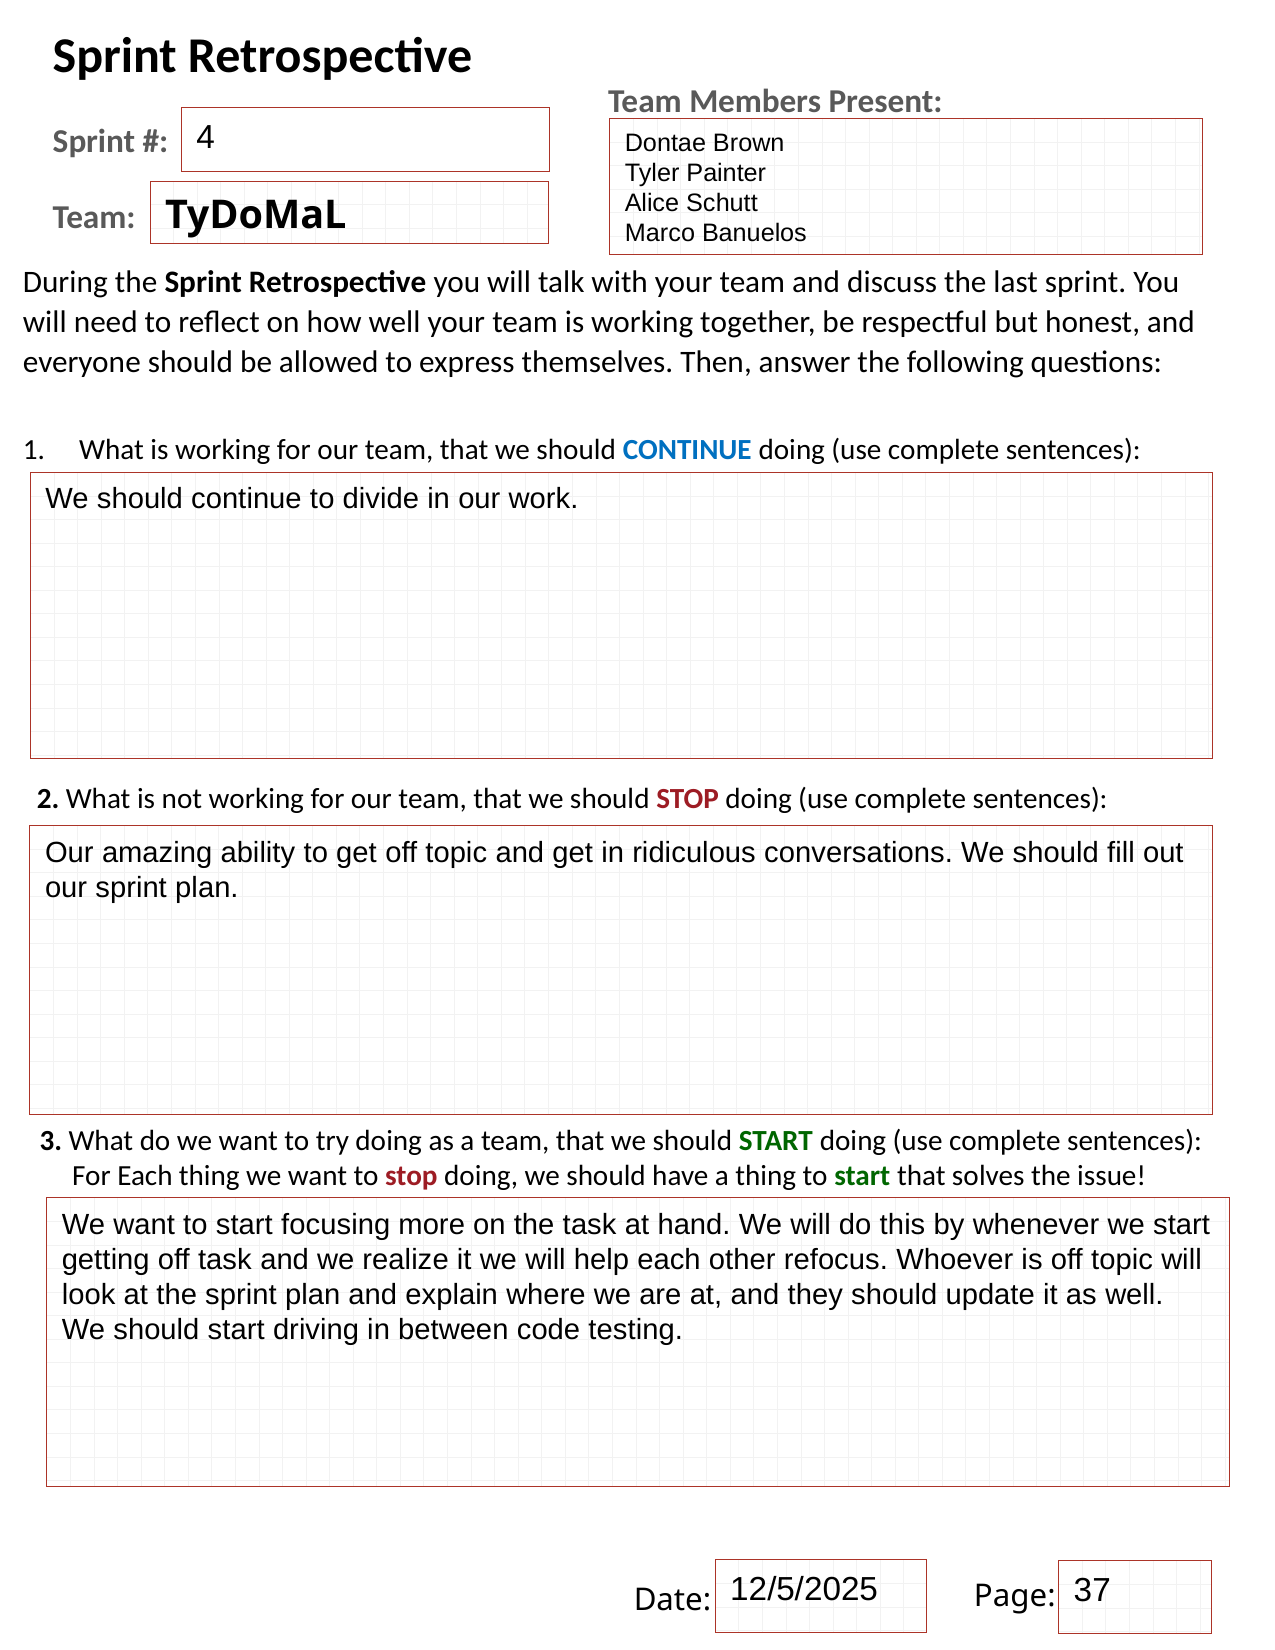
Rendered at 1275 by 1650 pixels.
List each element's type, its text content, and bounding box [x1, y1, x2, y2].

subtitle Page: [973, 1575, 1058, 1631]
text_box Dontae Brown Tyler Painter Alice Schutt Marco Banuelos [609, 118, 1203, 255]
text_box We should continue to divide in our work. [30, 472, 1213, 759]
text_box 4 [181, 107, 550, 172]
text_box 37 [1058, 1560, 1212, 1634]
text_box Date: [633, 1578, 834, 1634]
text_box 12/5/2025 [715, 1559, 927, 1633]
subtitle During the Sprint Retrospective you will talk with your team and discuss the last sprint. You will need to reflect on how well your team is working together, be respectful but honest, and everyone should be allowed to express themselves. Then, answer the following questions: What is working for our team, that we should CONTINUE doing (use complete sentences): [22, 258, 1226, 1216]
text_box 2. What is not working for our team, that we should STOP doing (use complete sentences): [22, 754, 1123, 822]
text_box 3. What do we want to try doing as a team, that we should START doing (use complete sentences): For Each thing we want to stop doing, we should have a thing to start that solves the issue! [24, 1113, 1218, 1199]
text_box Sprint Retrospective Sprint #: Team: Team Members Present: [37, 15, 1179, 297]
text_box We want to start focusing more on the task at hand. We will do this by whenever we start getting off task and we realize it we will help each other refocus. Whoever is off topic will look at the sprint plan and explain where we are at, and they should update it as well. We should start driving in between code testing. [46, 1197, 1230, 1487]
text_box Our amazing ability to get off topic and get in ridiculous conversations. We should fill out our sprint plan. [29, 825, 1213, 1115]
text_box TyDoMaL [150, 181, 549, 244]
